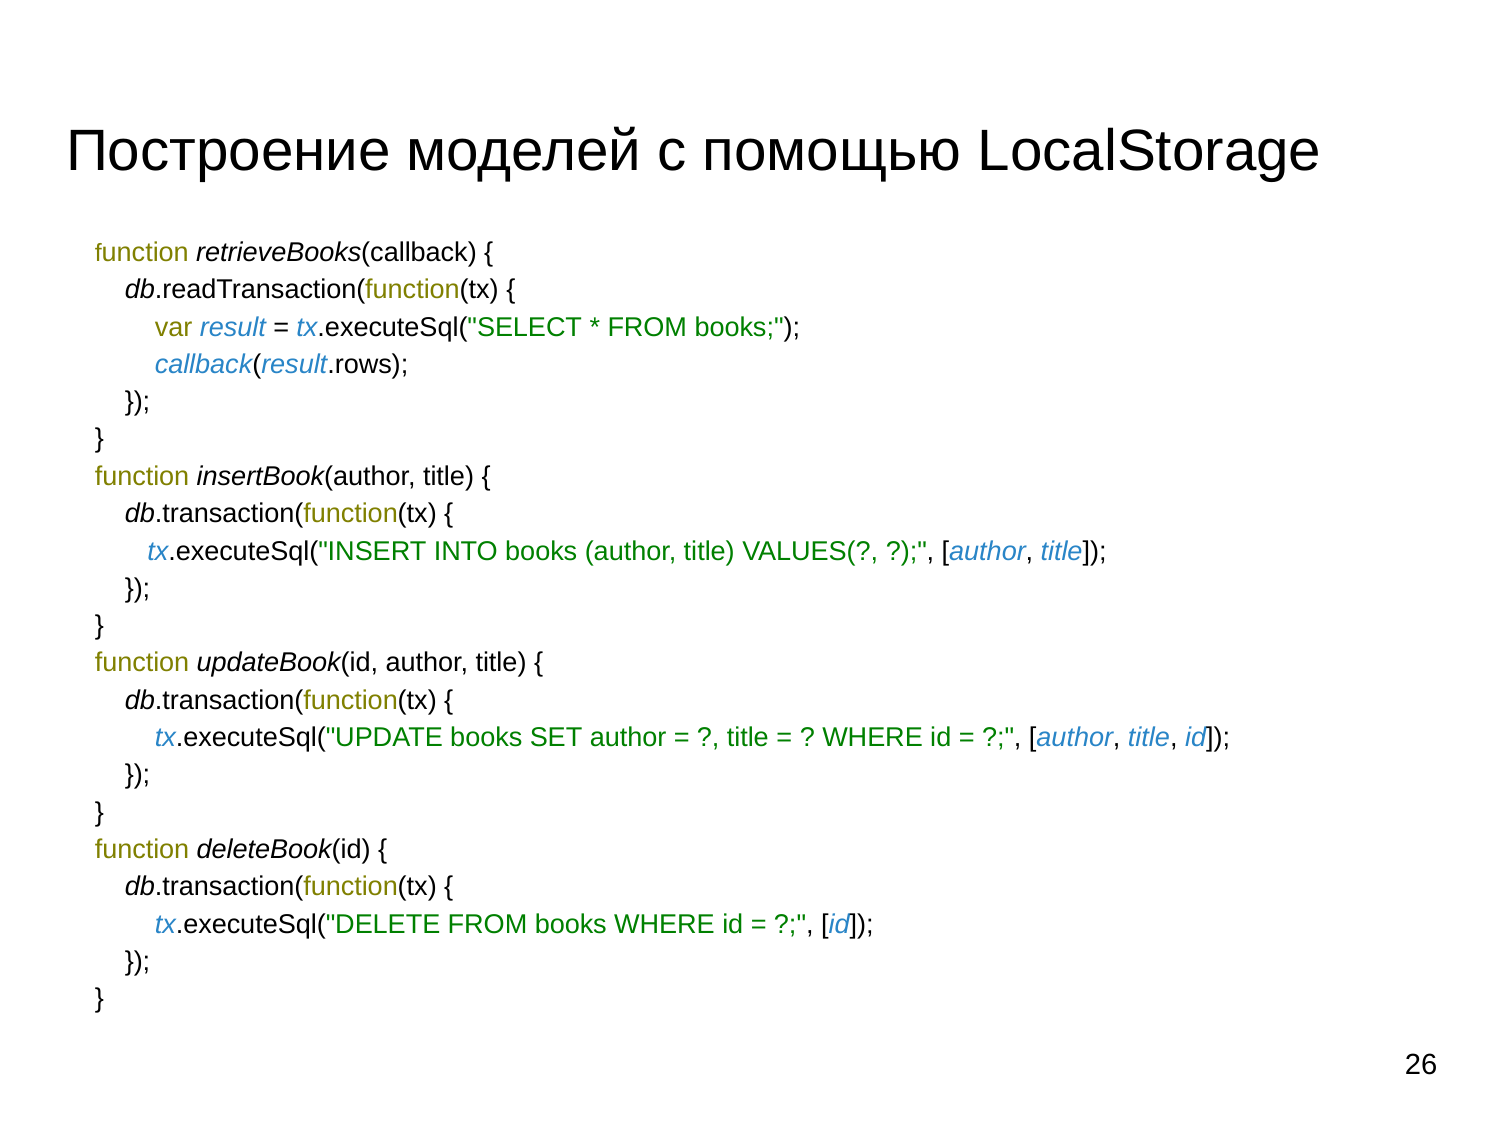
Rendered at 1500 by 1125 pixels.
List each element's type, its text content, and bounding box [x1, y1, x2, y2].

list function retrieveBooks(callback) { db.readTransaction(function(tx) { var result = tx.executeSql("SELECT * FROM books;"); callback(result.rows); }); } function insertBook(author, title) { db.transaction(function(tx) { tx.executeSql("INSERT INTO books (author, title) VALUES(?, ?);", [author, title]); }); } function updateBook(id, author, title) { db.transaction(function(tx) { tx.executeSql("UPDATE books SET author = ?, title = ? WHERE id = ?;", [author, title, id]); }); } function deleteBook(id) { db.transaction(function(tx) { tx.executeSql("DELETE FROM books WHERE id = ?;", [id]); }); } [79, 222, 1449, 1020]
title Построение моделей с помощью LocalStorage [51, 97, 1449, 223]
slide_number 26 [1389, 1019, 1480, 1106]
